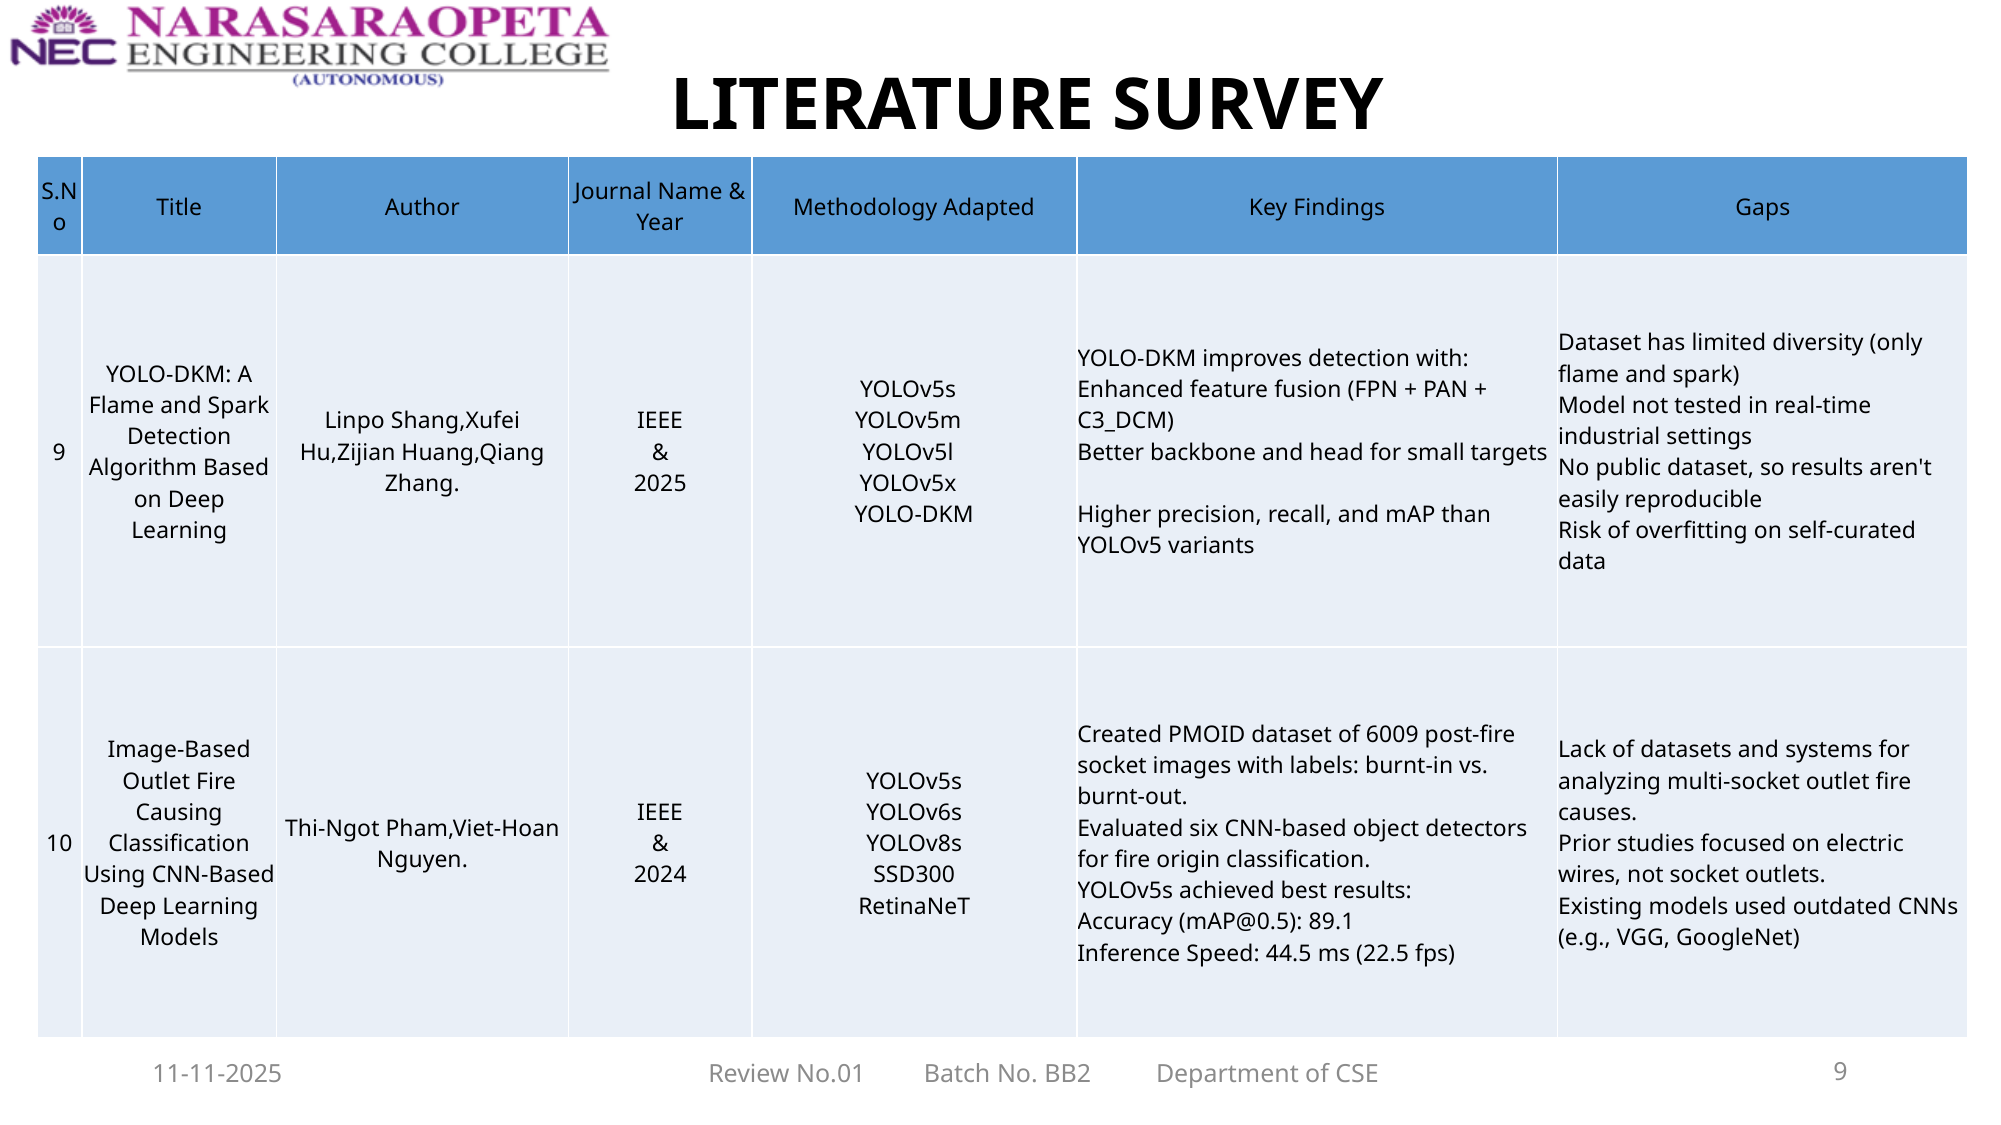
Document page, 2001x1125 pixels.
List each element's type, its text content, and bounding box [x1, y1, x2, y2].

table_cell YOLOv5s YOLOv5m YOLOv5l YOLOv5x YOLO-DKM [753, 256, 1076, 646]
table_cell Lack of datasets and systems for analyzing multi-socket outlet fire causes. Prior studies focused on electric wires, not socket outlets. Existing models used outdated CNNs (e.g., VGG, GoogleNet) [1558, 648, 1967, 1037]
table_header Methodology Adapted [753, 157, 1076, 254]
table_cell 9 [38, 256, 81, 646]
table_cell YOLO-DKM improves detection with: Enhanced feature fusion (FPN + PAN + C3_DCM) Better backbone and head for small targets Higher precision, recall, and mAP than YOLOv5 variants [1078, 256, 1557, 646]
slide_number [137, 1042, 588, 1103]
table_cell 10 [38, 648, 81, 1037]
table_cell YOLO-DKM: A Flame and Spark Detection Algorithm Based on Deep Learning [83, 256, 276, 646]
table_cell IEEE & 2025 [569, 256, 751, 646]
table_cell Thi-Ngot Pham,Viet-Hoan Nguyen. [277, 648, 568, 1037]
title LITERATURE SURVEY [193, 59, 1863, 153]
table_cell IEEE & 2024 [569, 648, 751, 1037]
table_cell Dataset has limited diversity (only flame and spark) Model not tested in real-time industrial settings No public dataset, so results aren't easily reproducible Risk of overfitting on self-curated data [1558, 256, 1967, 646]
table_cell Created PMOID dataset of 6009 post-fire socket images with labels: burnt-in vs. burnt-out. Evaluated six CNN-based object detectors for fire origin classification. YOLOv5s achieved best results: Accuracy (mAP@0.5): 89.1 Inference Speed: 44.5 ms (22.5 fps) [1078, 648, 1557, 1037]
footer Review No.01 Batch No. BB2 Department of CSE [662, 1042, 1426, 1103]
table_header S.No [38, 157, 81, 254]
table_header Gaps [1558, 157, 1967, 254]
table_cell Image-Based Outlet Fire Causing Classification Using CNN-Based Deep Learning Models [83, 648, 276, 1037]
table_header Title [83, 157, 276, 254]
slide_number 9 [1426, 1042, 1863, 1103]
table_cell Linpo Shang,Xufei Hu,Zijian Huang,Qiang Zhang. [277, 256, 568, 646]
table_cell YOLOv5s YOLOv6s YOLOv8s SSD300 RetinaNeT [753, 648, 1076, 1037]
table_header Author [277, 157, 568, 254]
picture [0, 0, 1280, 719]
table_header Key Findings [1078, 157, 1557, 254]
table_header Journal Name & Year [569, 157, 751, 254]
